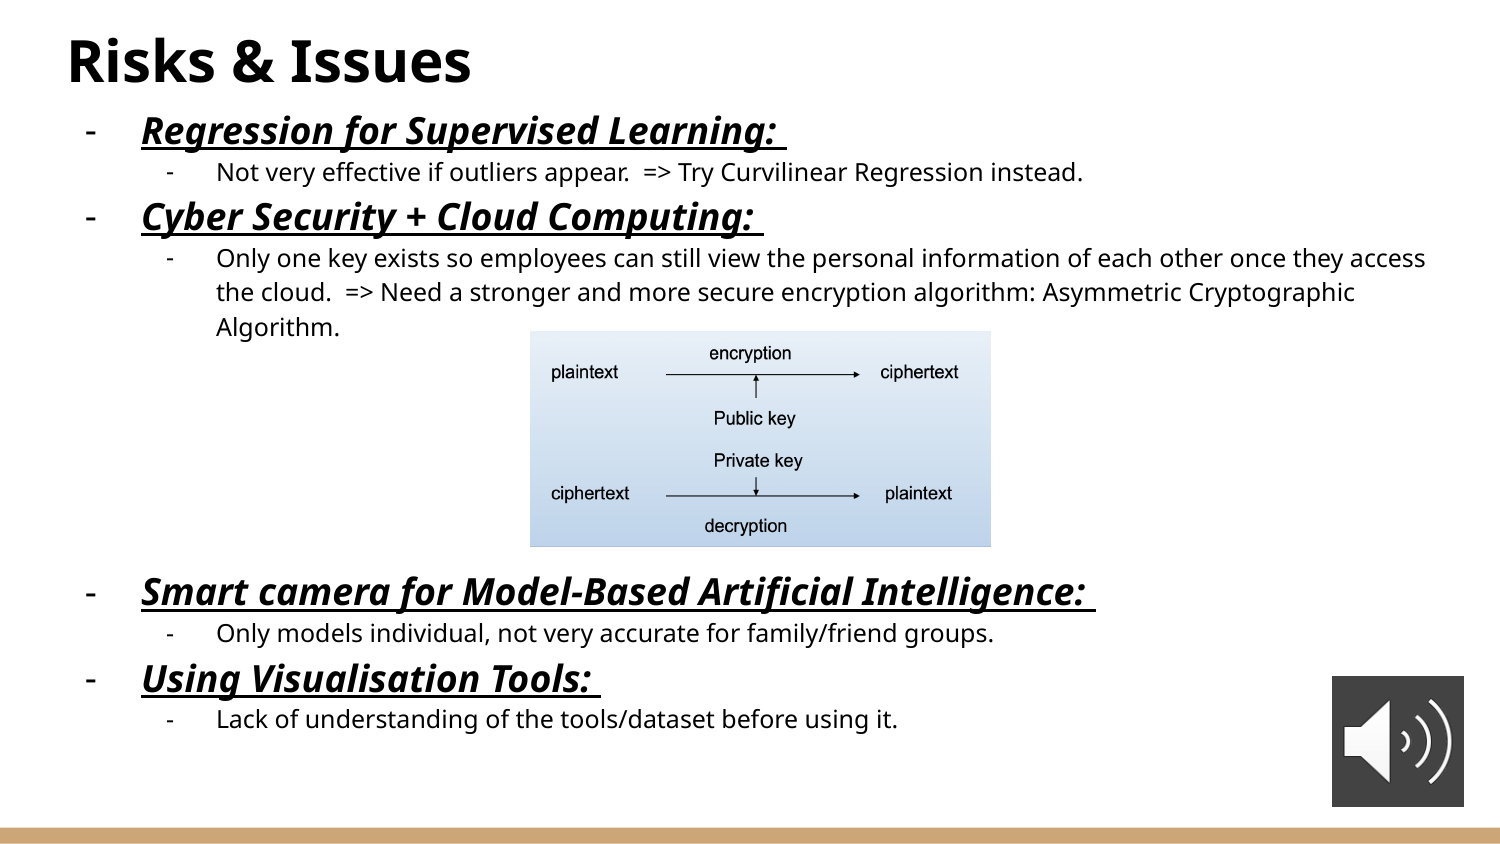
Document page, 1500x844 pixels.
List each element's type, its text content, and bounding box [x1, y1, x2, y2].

picture [529, 330, 991, 548]
title Risks & Issues [51, 0, 1449, 84]
list Regression for Supervised Learning: Not very effective if outliers appear. => Try Curvilinear Regression instead. Cyber Security + Cloud Computing: Only one key exists so employees can still view the personal information of each other once they access the cloud. => Need a stronger and more secure encryption algorithm: Asymmetric Cryptographic Algorithm. Smart camera for Model-Based Artificial Intelligence: Only models individual, not very accurate for family/friend groups. Using Visualisation Tools: Lack of understanding of the tools/dataset before using it. [51, 84, 1449, 823]
picture [1330, 674, 1465, 809]
